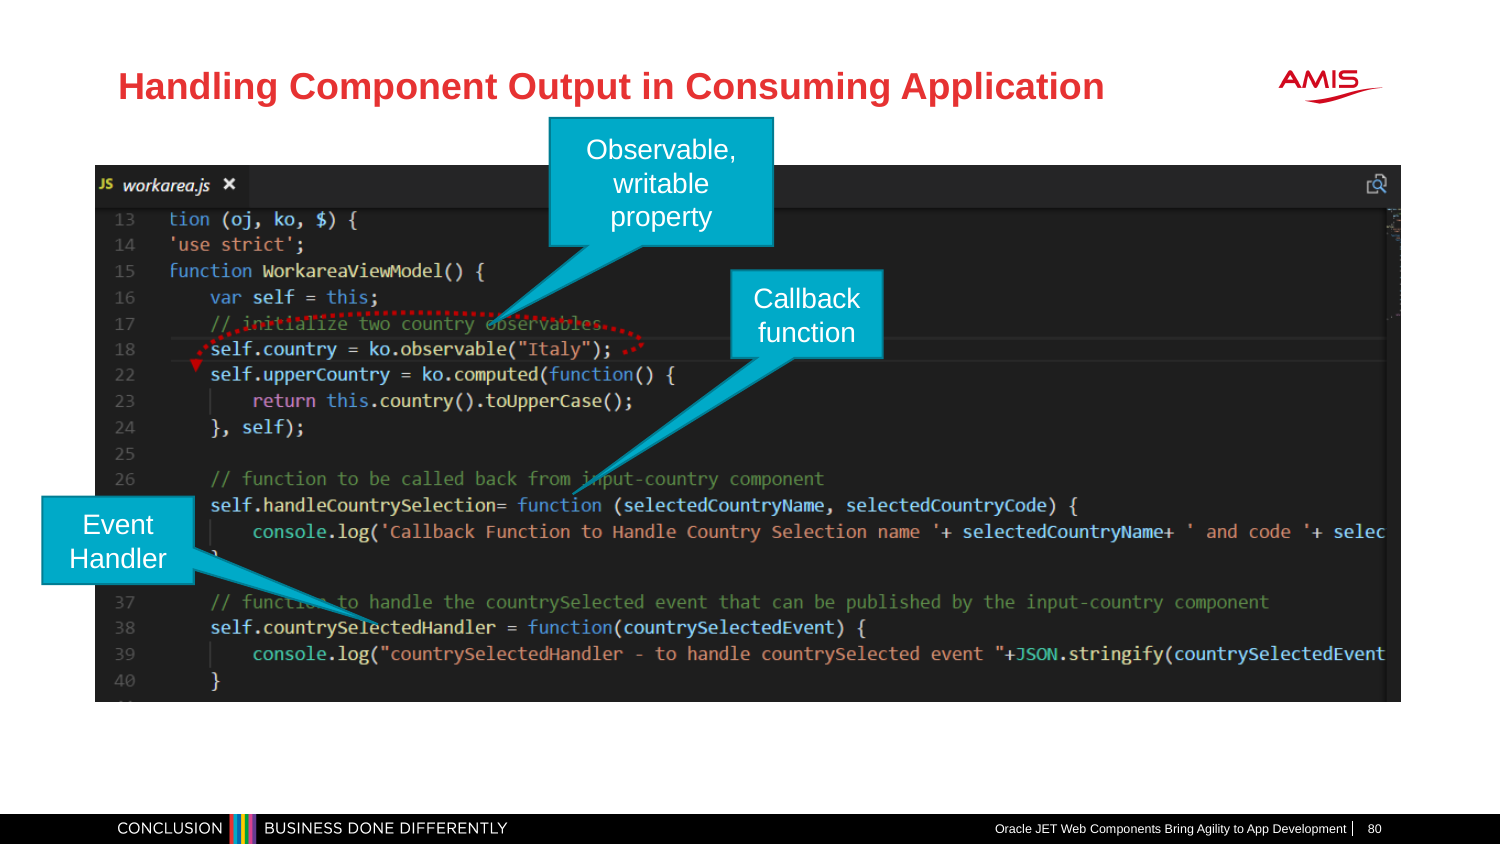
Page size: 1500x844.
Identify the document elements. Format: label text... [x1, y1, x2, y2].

picture [1205, 58, 1388, 106]
footer Oracle JET Web Components Bring Agility to App Development [814, 820, 1347, 839]
slide_number 80 [1358, 820, 1382, 839]
picture [0, 814, 236, 844]
picture [239, 814, 1500, 844]
picture [95, 165, 1401, 703]
title Handling Component Output in Consuming Application [118, 47, 1205, 130]
text_box Event Handler [41, 495, 95, 586]
text_box Observable, writable property [548, 116, 775, 165]
